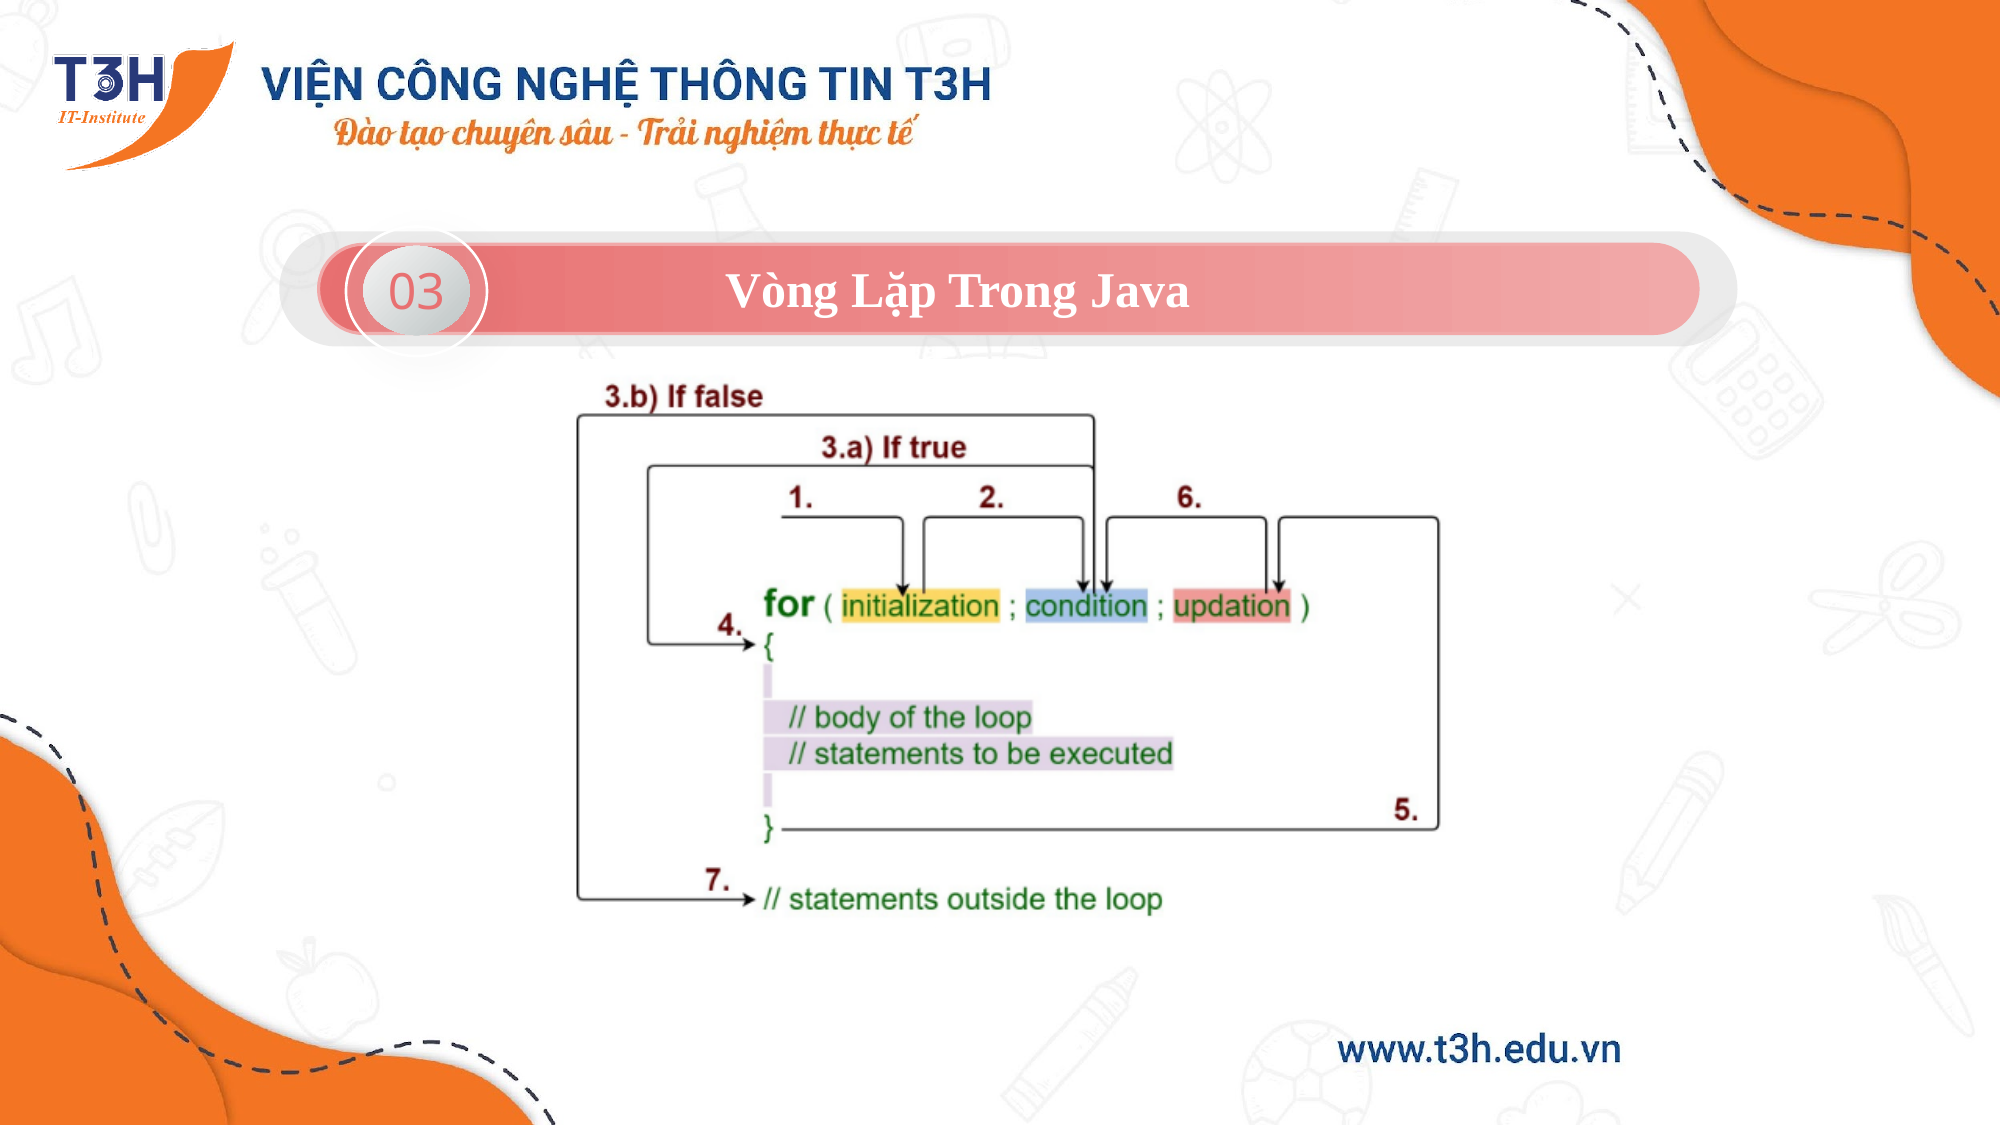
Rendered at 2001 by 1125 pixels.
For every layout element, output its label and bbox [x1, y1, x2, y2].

text_box [345, 226, 488, 357]
text_box [493, 231, 1738, 347]
text_box [279, 231, 340, 347]
picture [0, 0, 2000, 1125]
